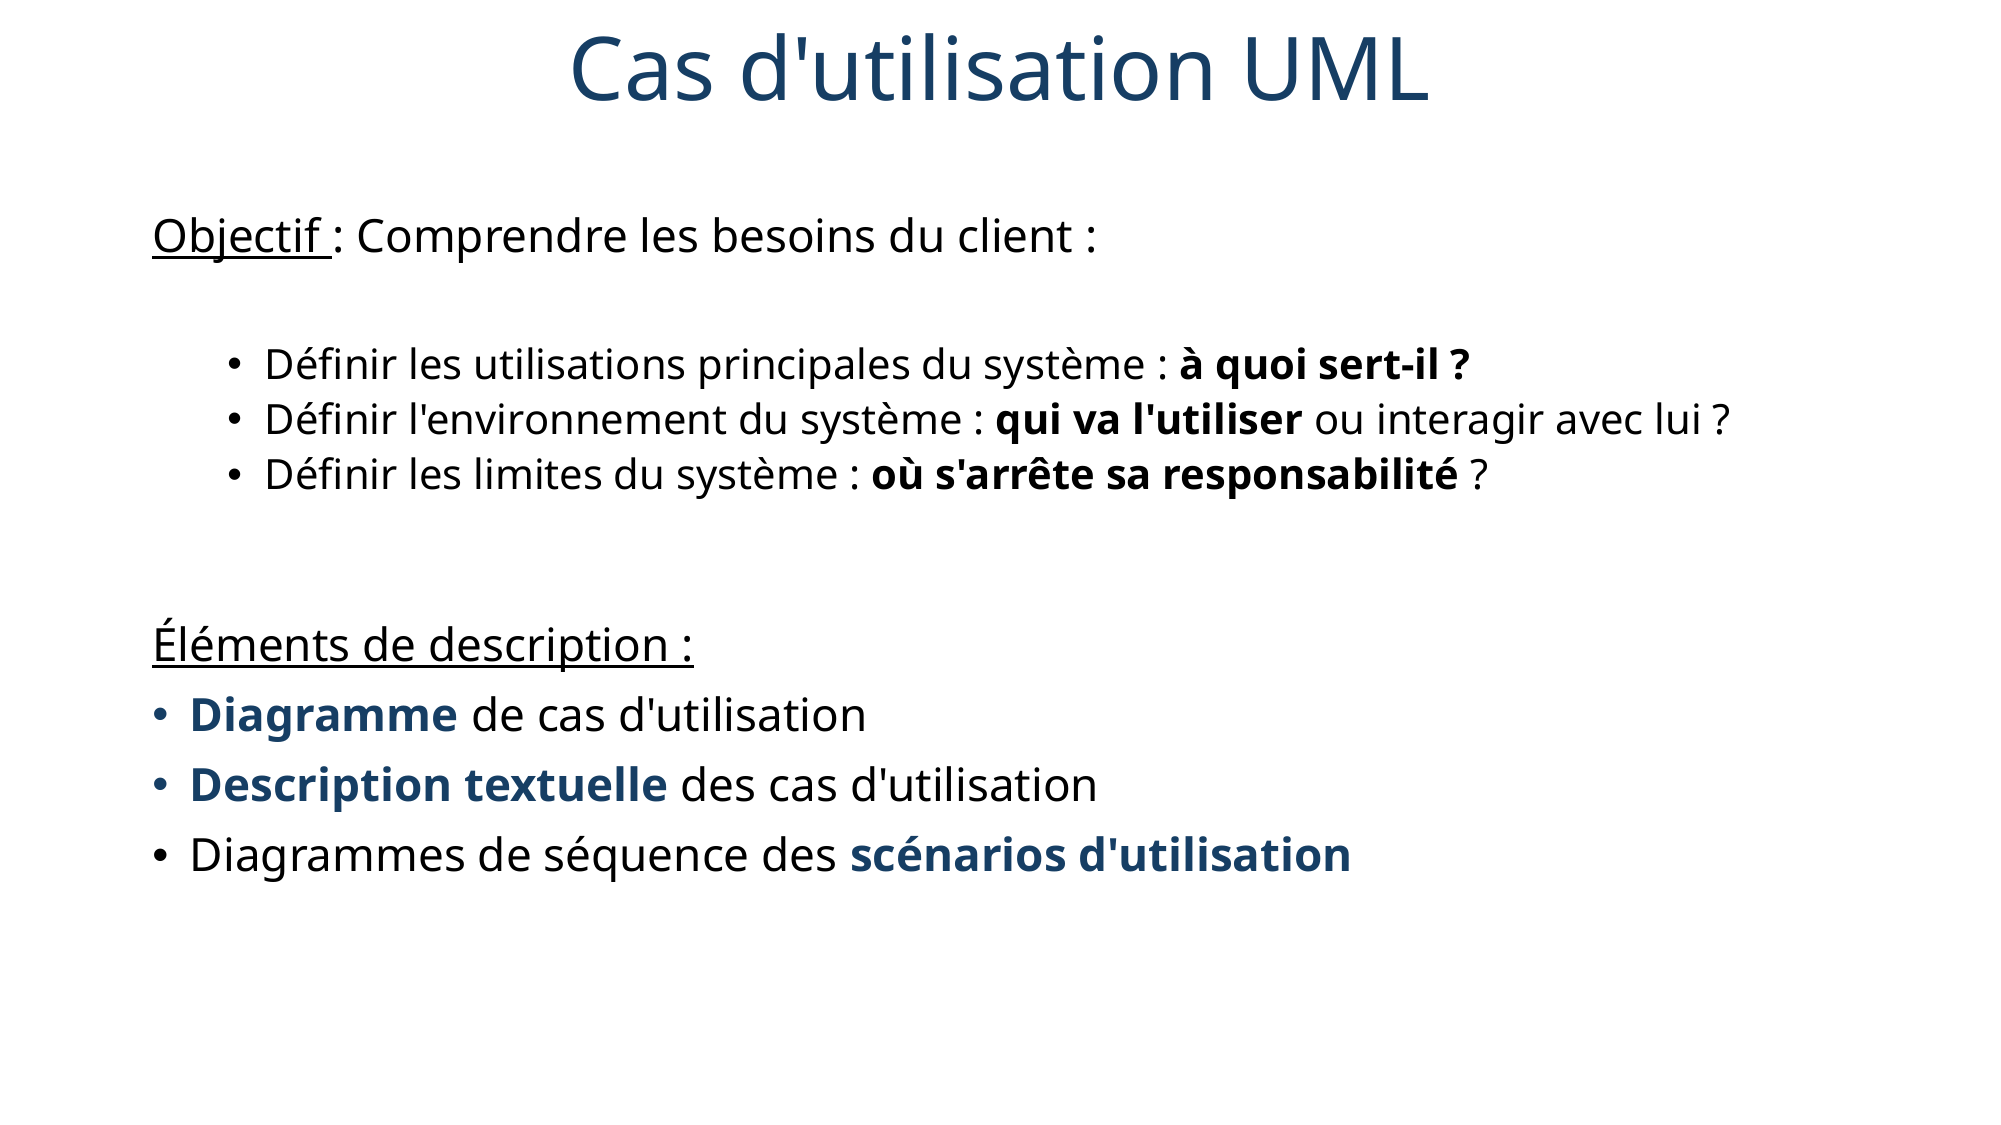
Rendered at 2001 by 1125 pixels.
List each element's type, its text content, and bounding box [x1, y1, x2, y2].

title Cas d'utilisation UML [137, 16, 1863, 205]
list Objectif : Comprendre les besoins du client : Définir les utilisations principales du système : à quoi sert-il ? Définir l'environnement du système : qui va l'utiliser ou interagir avec lui ? Définir les limites du système : où s'arrête sa responsabilité ? Éléments de description : Diagramme de cas d'utilisation Description textuelle des cas d'utilisation Diagrammes de séquence des scénarios d'utilisation [137, 205, 1863, 988]
